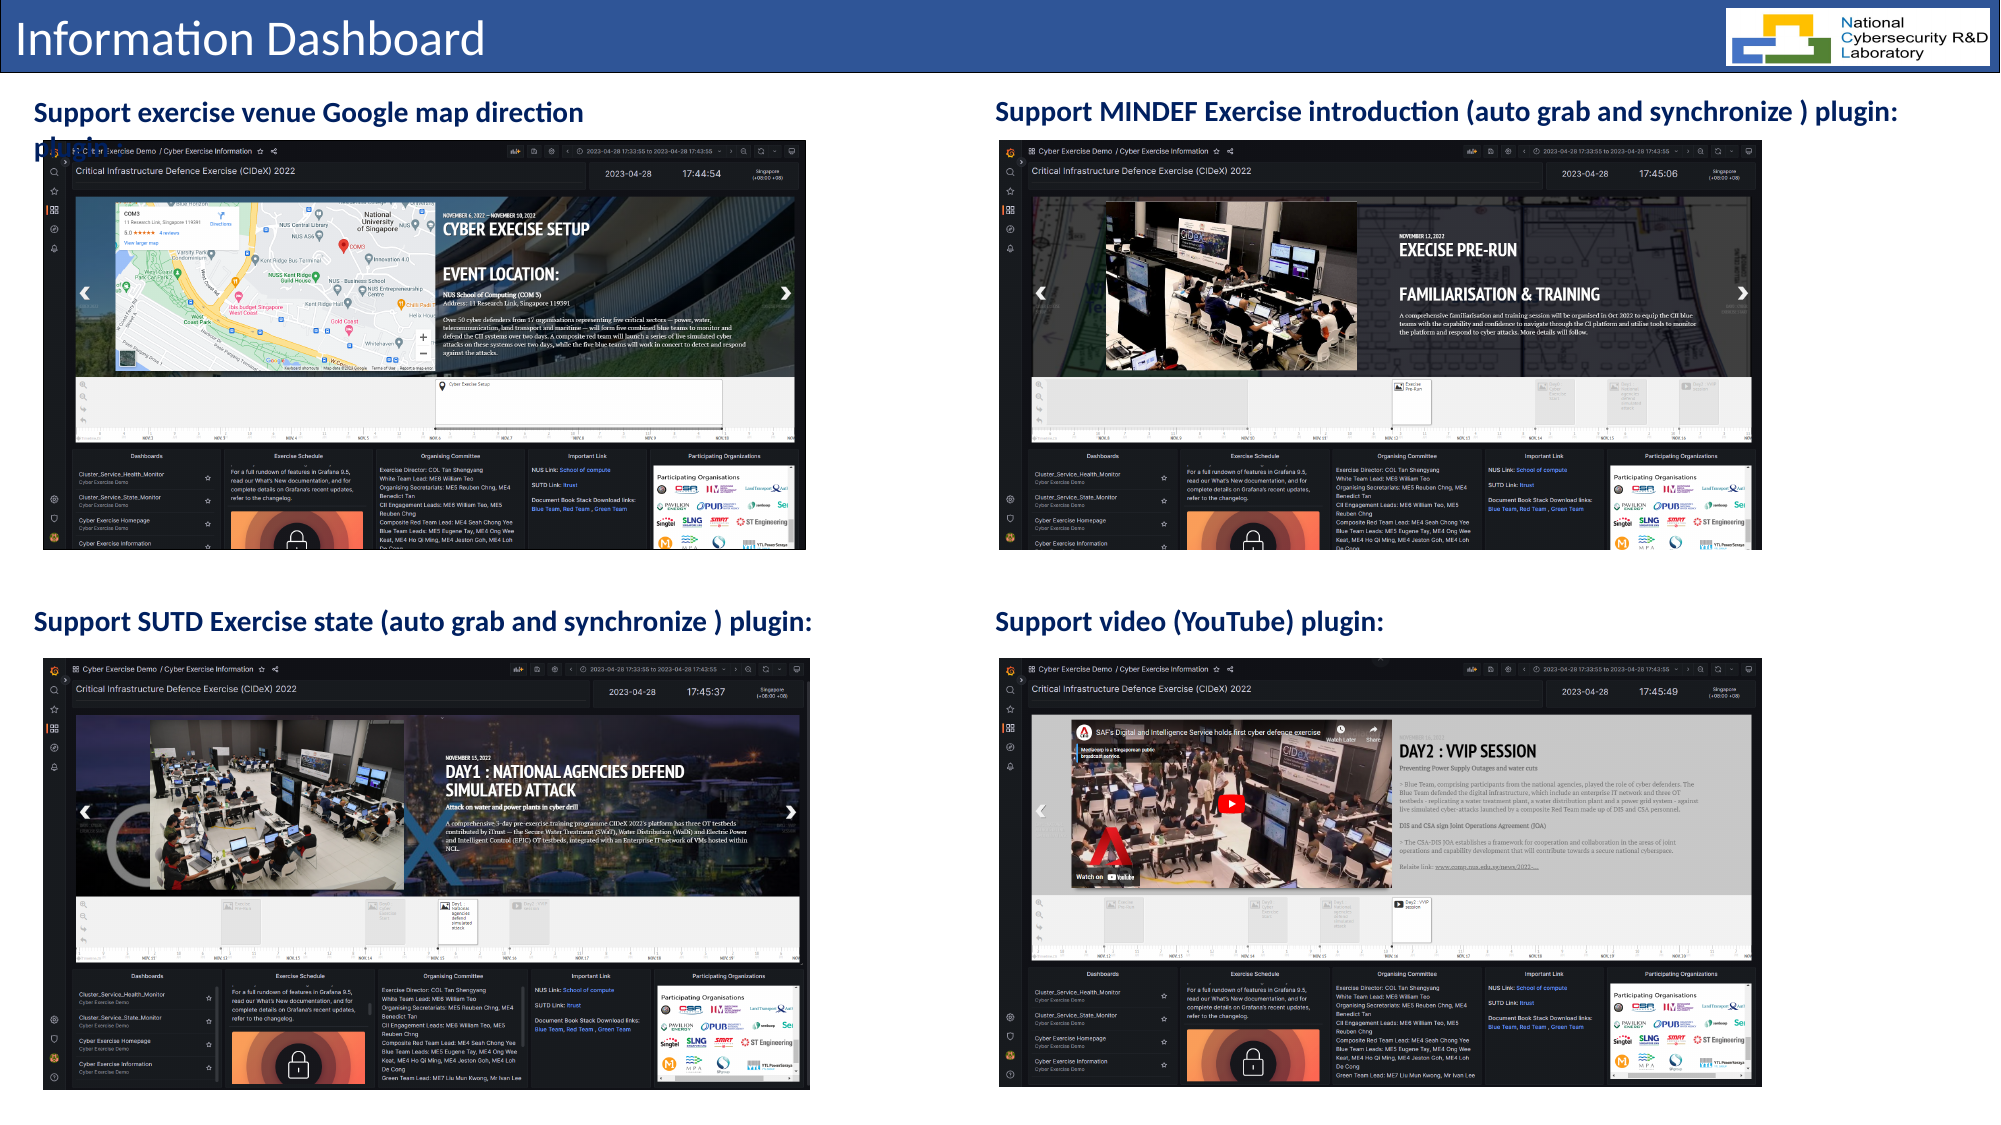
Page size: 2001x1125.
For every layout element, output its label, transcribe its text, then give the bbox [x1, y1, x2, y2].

text_box Support MINDEF Exercise introduction (auto grab and synchronize ) plugin: [980, 84, 1933, 135]
text_box Support SUTD Exercise state (auto grab and synchronize ) plugin: [18, 595, 854, 646]
picture [999, 658, 1762, 1087]
picture [1726, 8, 1990, 66]
picture [999, 140, 1762, 550]
text_box Information Dashboard [0, 0, 2000, 73]
text_box Support video (YouTube) plugin: [980, 595, 1933, 646]
picture [43, 140, 805, 550]
picture [43, 658, 810, 1090]
text_box Support exercise venue Google map direction plugin : [18, 85, 695, 171]
